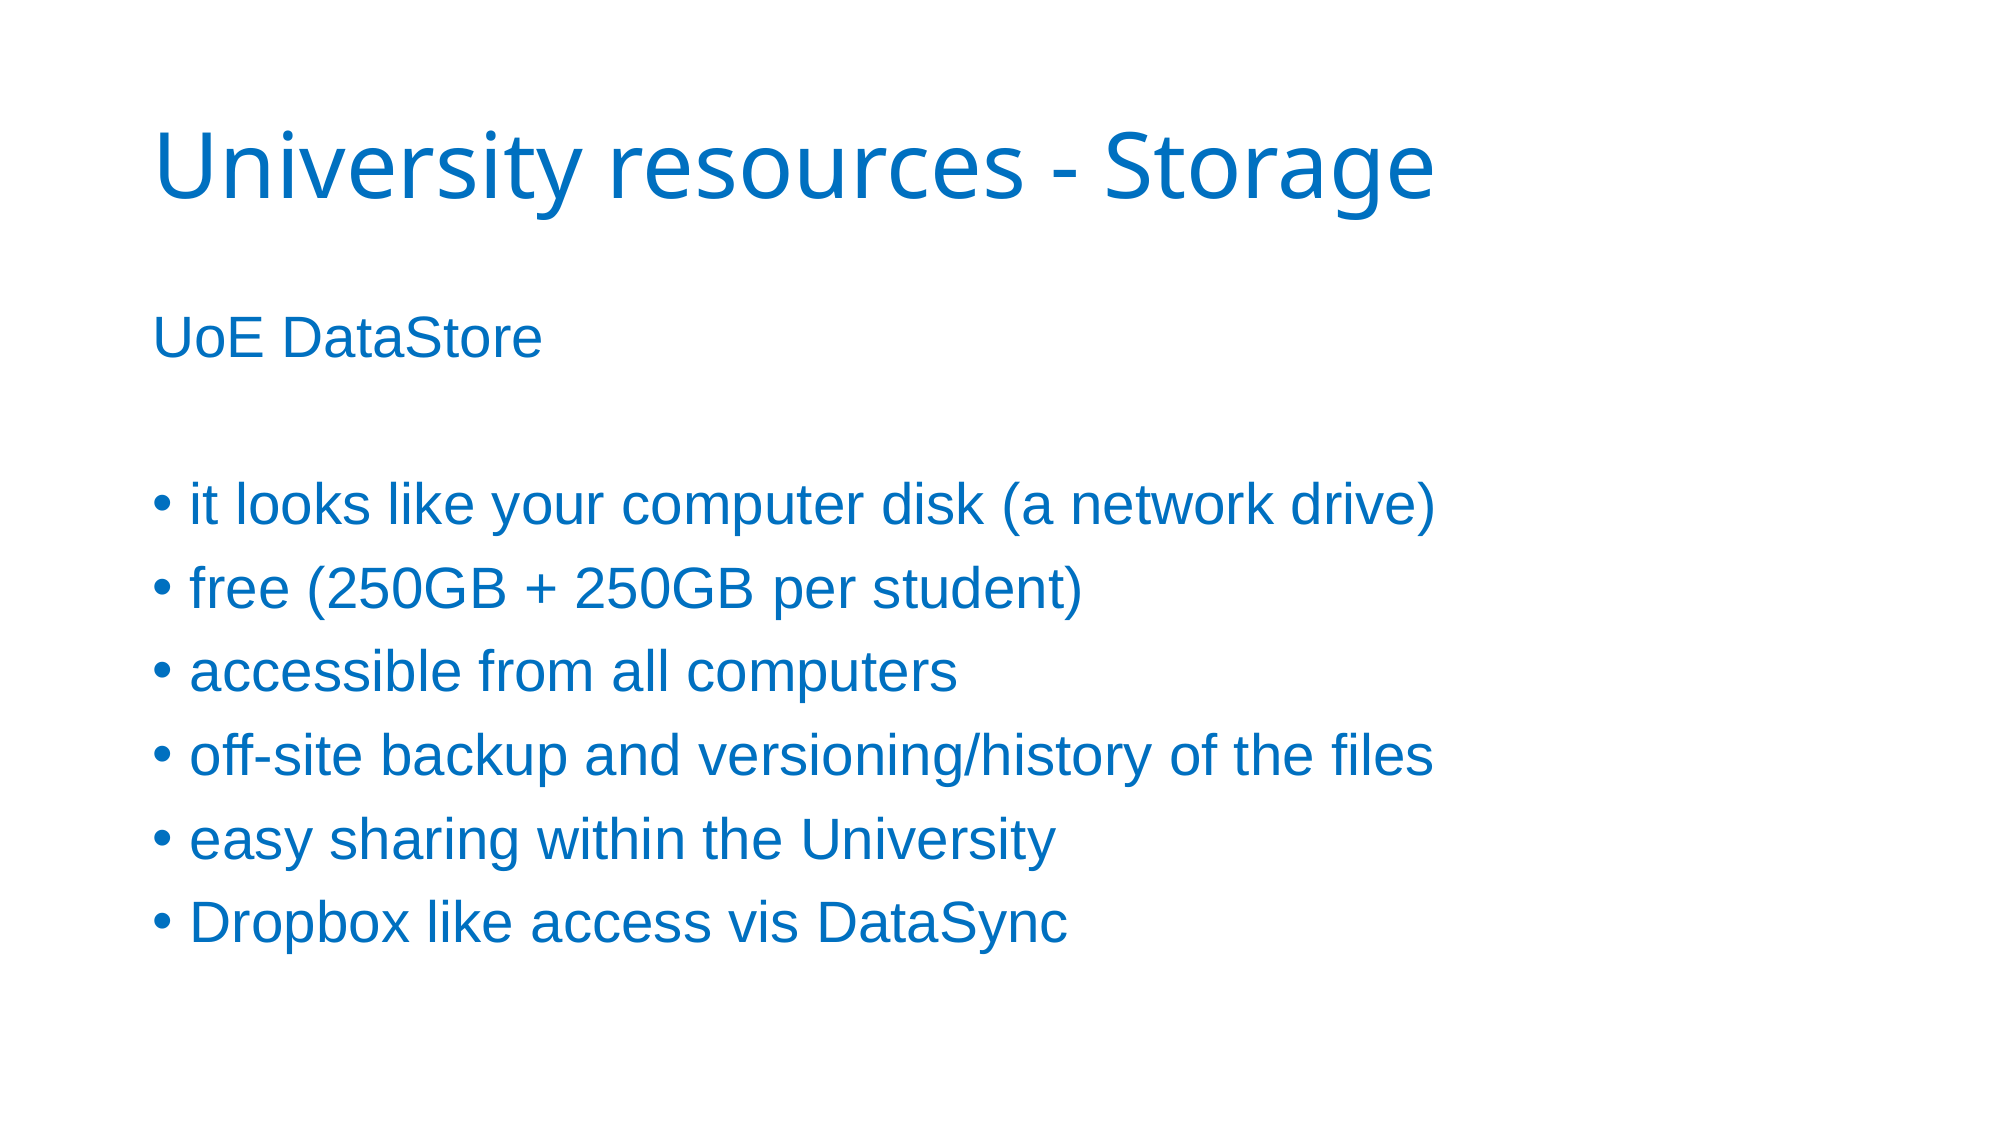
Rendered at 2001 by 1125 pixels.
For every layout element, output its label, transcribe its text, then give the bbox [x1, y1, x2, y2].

title University resources - Storage [137, 59, 1863, 278]
list UoE DataStore it looks like your computer disk (a network drive) free (250GB + 250GB per student) accessible from all computers off-site backup and versioning/history of the files easy sharing within the University Dropbox like access vis DataSync [137, 299, 1863, 1092]
